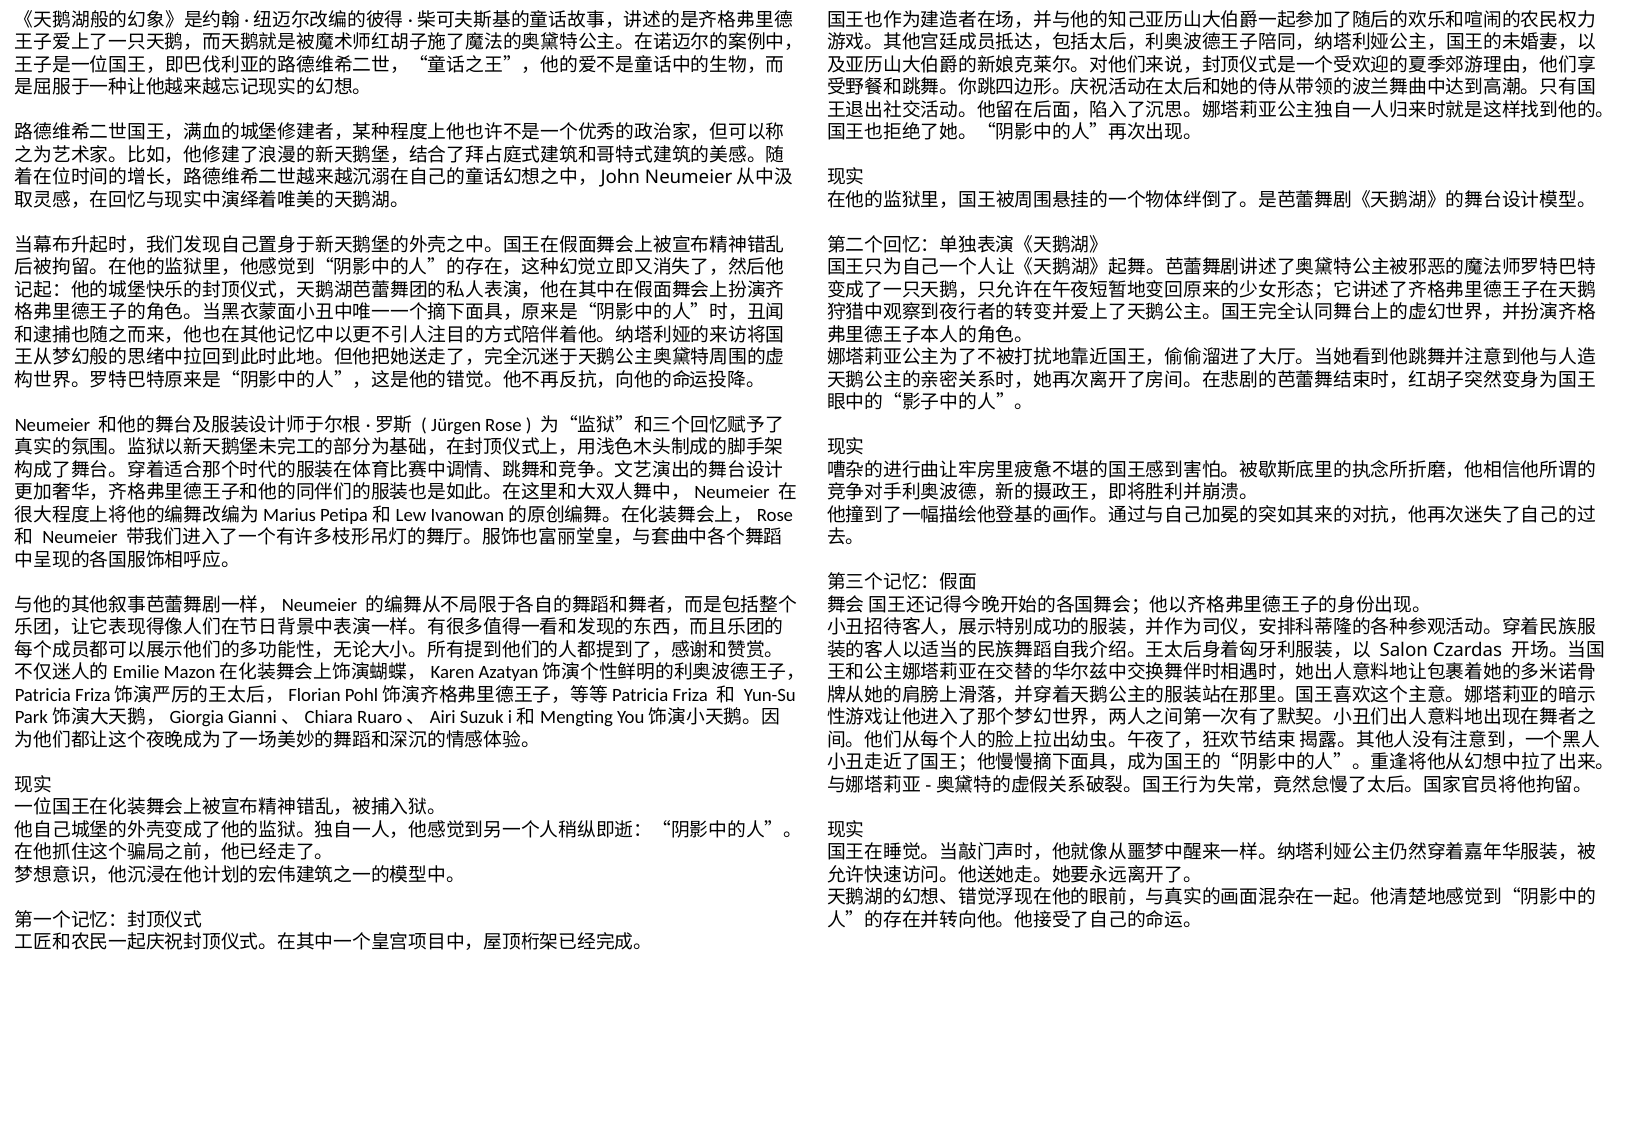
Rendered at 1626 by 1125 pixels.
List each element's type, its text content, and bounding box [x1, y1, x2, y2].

text_box 《天鹅湖般的幻象》是约翰·纽迈尔改编的彼得·柴可夫斯基的童话故事，讲述的是齐格弗里德王子爱上了一只天鹅，而天鹅就是被魔术师红胡子施了魔法的奥黛特公主。在诺迈尔的案例中，王子是一位国王，即巴伐利亚的路德维希二世，“童话之王”，他的爱不是童话中的生物，而是屈服于一种让他越来越忘记现实的幻想。 路德维希二世国王，满血的城堡修建者，某种程度上他也许不是一个优秀的政治家，但可以称之为艺术家。比如，他修建了浪漫的新天鹅堡，结合了拜占庭式建筑和哥特式建筑的美感。随着在位时间的增长，路德维希二世越来越沉溺在自己的童话幻想之中，John Neumeier从中汲取灵感，在回忆与现实中演绎着唯美的天鹅湖。 当幕布升起时，我们发现自己置身于新天鹅堡的外壳之中。国王在假面舞会上被宣布精神错乱后被拘留。在他的监狱里，他感觉到“阴影中的人”的存在，这种幻觉立即又消失了，然后他记起：他的城堡快乐的封顶仪式，天鹅湖芭蕾舞团的私人表演，他在其中在假面舞会上扮演齐格弗里德王子的角色。当黑衣蒙面小丑中唯一一个摘下面具，原来是“阴影中的人”时，丑闻和逮捕也随之而来，他也在其他记忆中以更不引人注目的方式陪伴着他。纳塔利娅的来访将国王从梦幻般的思绪中拉回到此时此地。但他把她送走了，完全沉迷于天鹅公主奥黛特周围的虚构世界。罗特巴特原来是“阴影中的人”，这是他的错觉。他不再反抗，向他的命运投降。 Neumeier 和他的舞台及服装设计师于尔根·罗斯 ( Jürgen Rose ) 为“监狱”和三个回忆赋予了真实的氛围。监狱以新天鹅堡未完工的部分为基础，在封顶仪式上，用浅色木头制成的脚手架构成了舞台。穿着适合那个时代的服装在体育比赛中调情、跳舞和竞争。文艺演出的舞台设计更加奢华，齐格弗里德王子和他的同伴们的服装也是如此。在这里和大双人舞中，Neumeier 在很大程度上将他的编舞改编为Marius Petipa和Lew Ivanowan的原创编舞。在化装舞会上，Rose 和 Neumeier 带我们进入了一个有许多枝形吊灯的舞厅。服饰也富丽堂皇，与套曲中各个舞蹈中呈现的各国服饰相呼应。 与他的其他叙事芭蕾舞剧一样，Neumeier 的编舞从不局限于各自的舞蹈和舞者，而是包括整个乐团，让它表现得像人们在节日背景中表演一样。有很多值得一看和发现的东西，而且乐团的每个成员都可以展示他们的多功能性，无论大小。所有提到他们的人都提到了，感谢和赞赏。不仅迷人的Emilie Mazon在化装舞会上饰演蝴蝶，Karen Azatyan饰演个性鲜明的利奥波德王子，Patricia Friza饰演严厉的王太后，Florian Pohl饰演齐格弗里德王子，等等Patricia Friza 和 Yun-Su Park饰演大天鹅，Giorgia Gianni、Chiara Ruaro、Airi Suzuk i和Mengting You饰演小天鹅。因为他们都让这个夜晚成为了一场美妙的舞蹈和深沉的情感体验。 现实 一位国王在化装舞会上被宣布精神错乱，被捕入狱。 他自己城堡的外壳变成了他的监狱。独自一人，他感觉到另一个人稍纵即逝：“阴影中的人”。在他抓住这个骗局之前，他已经走了。 梦想意识，他沉浸在他计划的宏伟建筑之一的模型中。 第一个记忆：封顶仪式 工匠和农民一起庆祝封顶仪式。在其中一个皇宫项目中，屋顶桁架已经完成。 [0, 0, 812, 960]
text_box 国王也作为建造者在场，并与他的知己亚历山大伯爵一起参加了随后的欢乐和喧闹的农民权力游戏。其他宫廷成员抵达，包括太后，利奥波德王子陪同，纳塔利娅公主，国王的未婚妻，以及亚历山大伯爵的新娘克莱尔。对他们来说，封顶仪式是一个受欢迎的夏季郊游理由，他们享受野餐和跳舞。你跳四边形。庆祝活动在太后和她的侍从带领的波兰舞曲中达到高潮。只有国王退出社交活动。他留在后面，陷入了沉思。娜塔莉亚公主独自一人归来时就是这样找到他的。国王也拒绝了她。“阴影中的人”再次出现。 现实 在他的监狱里，国王被周围悬挂的一个物体绊倒了。是芭蕾舞剧《天鹅湖》的舞台设计模型。 第二个回忆：单独表演《天鹅湖》 国王只为自己一个人让《天鹅湖》起舞。芭蕾舞剧讲述了奥黛特公主被邪恶的魔法师罗特巴特变成了一只天鹅，只允许在午夜短暂地变回原来的少女形态；它讲述了齐格弗里德王子在天鹅狩猎中观察到夜行者的转变并爱上了天鹅公主。国王完全认同舞台上的虚幻世界，并扮演齐格弗里德王子本人的角色。 娜塔莉亚公主为了不被打扰地靠近国王，偷偷溜进了大厅。当她看到他跳舞并注意到他与人造天鹅公主的亲密关系时，她再次离开了房间。在悲剧的芭蕾舞结束时，红胡子突然变身为国王眼中的“影子中的人”。 现实 嘈杂的进行曲让牢房里疲惫不堪的国王感到害怕。被歇斯底里的执念所折磨，他相信他所谓的竞争对手利奥波德，新的摄政王，即将胜利并崩溃。 他撞到了一幅描绘他登基的画作。通过与自己加冕的突如其来的对抗，他再次迷失了自己的过去。 第三个记忆：假面 舞会 国王还记得今晚开始的各国舞会；他以齐格弗里德王子的身份出现。 小丑招待客人，展示特别成功的服装，并作为司仪，安排科蒂隆的各种参观活动。穿着民族服装的客人以适当的民族舞蹈自我介绍。王太后身着匈牙利服装，以 Salon Czardas 开场。当国王和公主娜塔莉亚在交替的华尔兹中交换舞伴时相遇时，她出人意料地让包裹着她的多米诺骨牌从她的肩膀上滑落，并穿着天鹅公主的服装站在那里。国王喜欢这个主意。娜塔莉亚的暗示性游戏让他进入了那个梦幻世界，两人之间第一次有了默契。小丑们出人意料地出现在舞者之间。他们从每个人的脸上拉出幼虫。午夜了，狂欢节结束 揭露。其他人没有注意到，一个黑人小丑走近了国王；他慢慢摘下面具，成为国王的“阴影中的人”。重逢将他从幻想中拉了出来。与娜塔莉亚-奥黛特的虚假关系破裂。国王行为失常，竟然怠慢了太后。国家官员将他拘留。 现实 国王在睡觉。当敲门声时，他就像从噩梦中醒来一样。纳塔利娅公主仍然穿着嘉年华服装，被允许快速访问。他送她走。她要永远离开了。 天鹅湖的幻想、错觉浮现在他的眼前，与真实的画面混杂在一起。他清楚地感觉到“阴影中的人”的存在并转向他。他接受了自己的命运。 [812, 0, 1625, 960]
